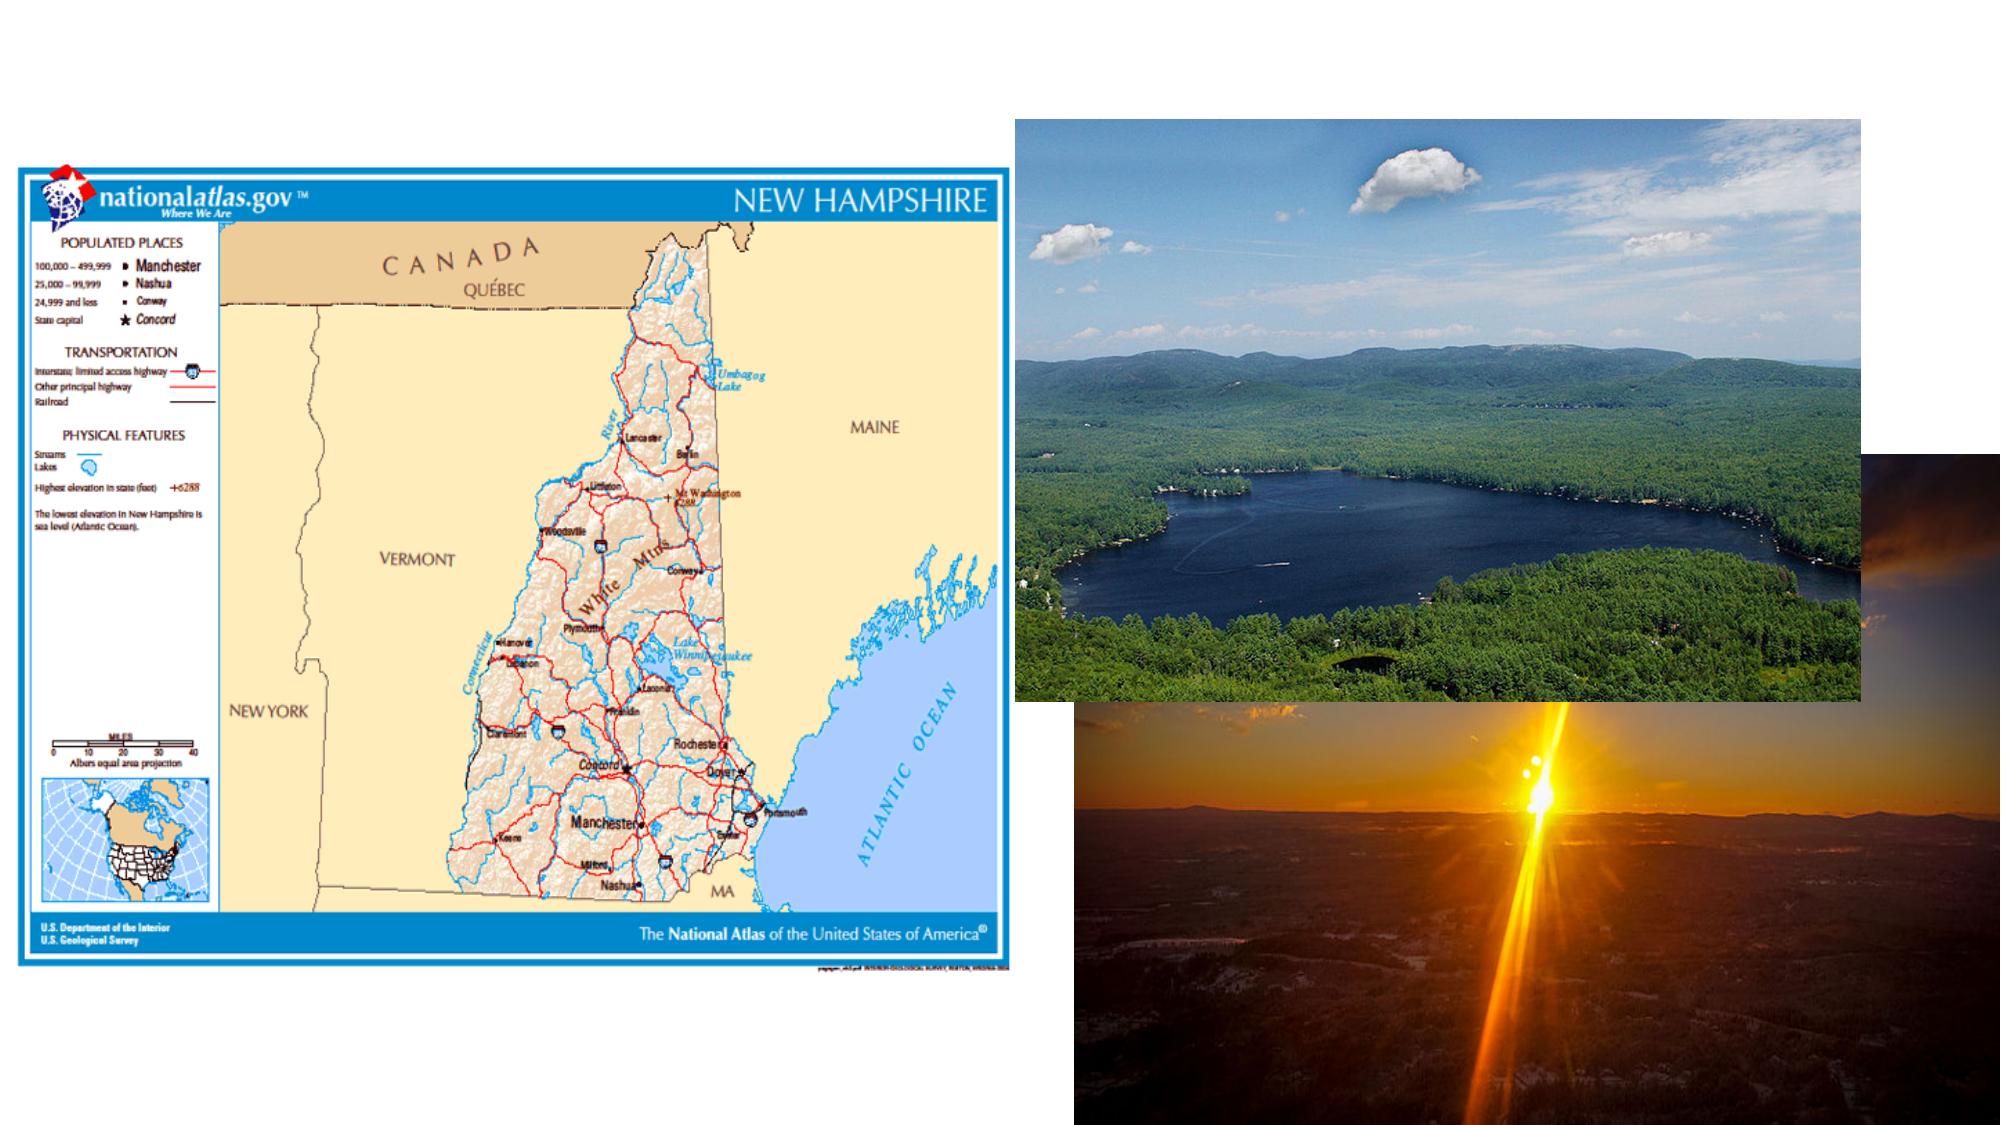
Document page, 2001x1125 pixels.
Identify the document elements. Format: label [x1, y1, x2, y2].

picture [0, 119, 2000, 1125]
